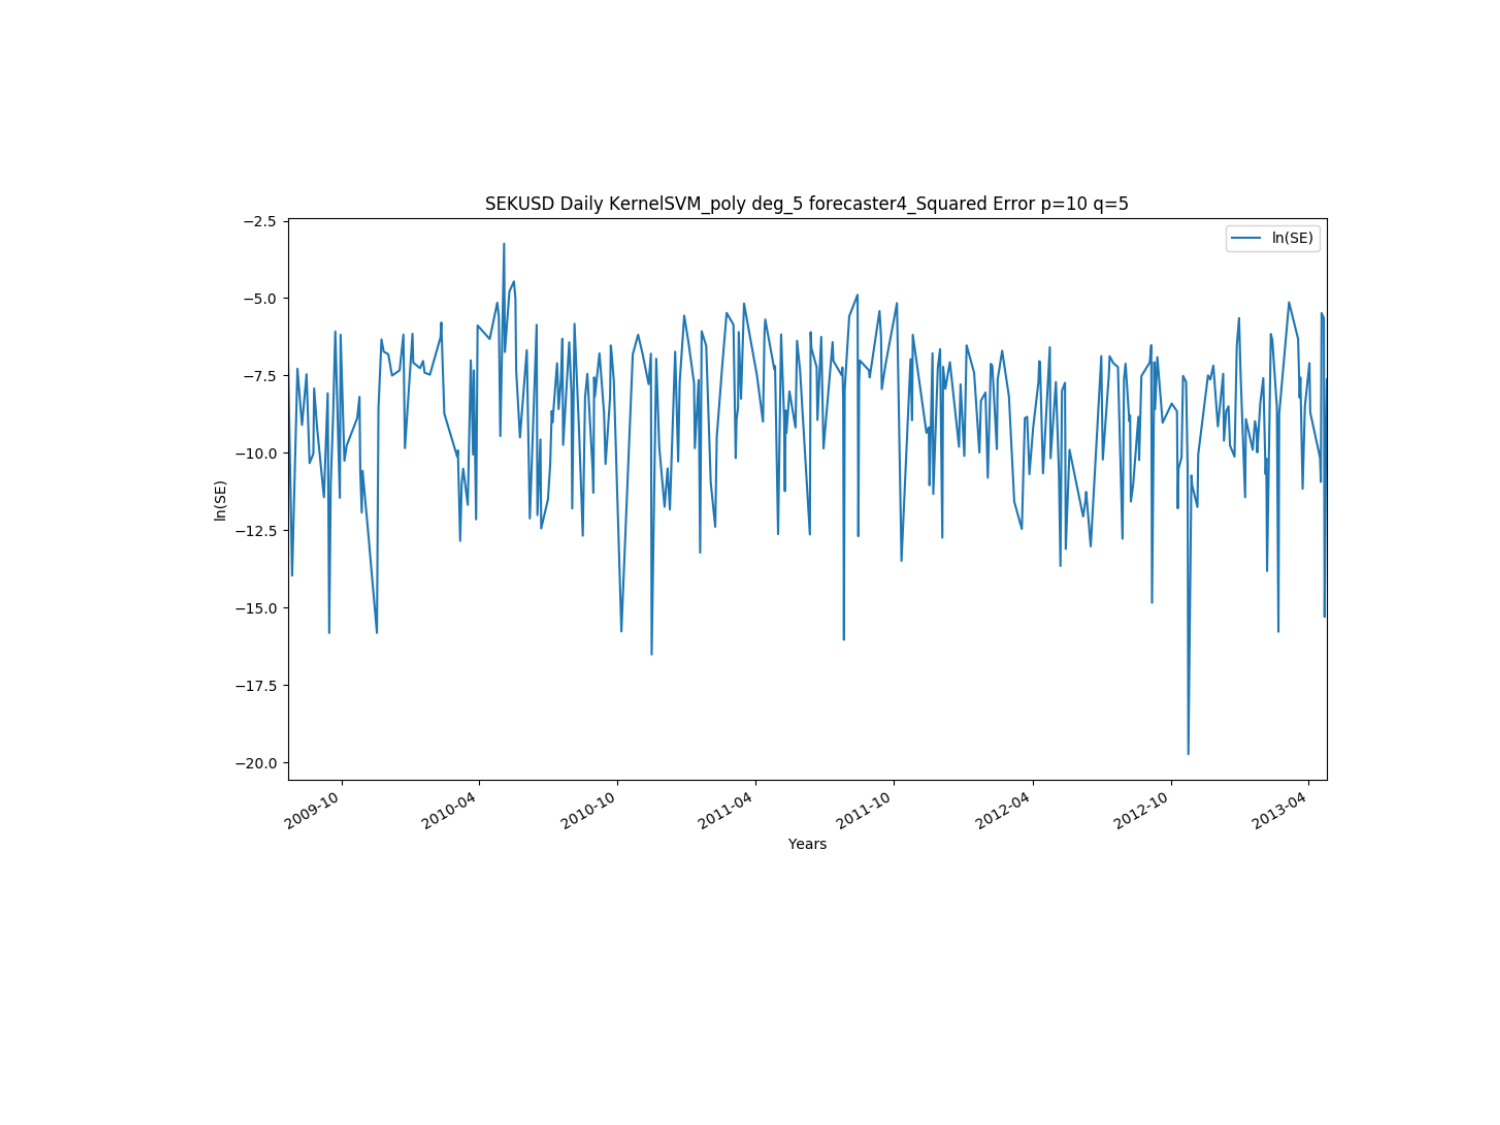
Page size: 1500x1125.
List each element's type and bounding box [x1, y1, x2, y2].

picture [119, 119, 1461, 946]
